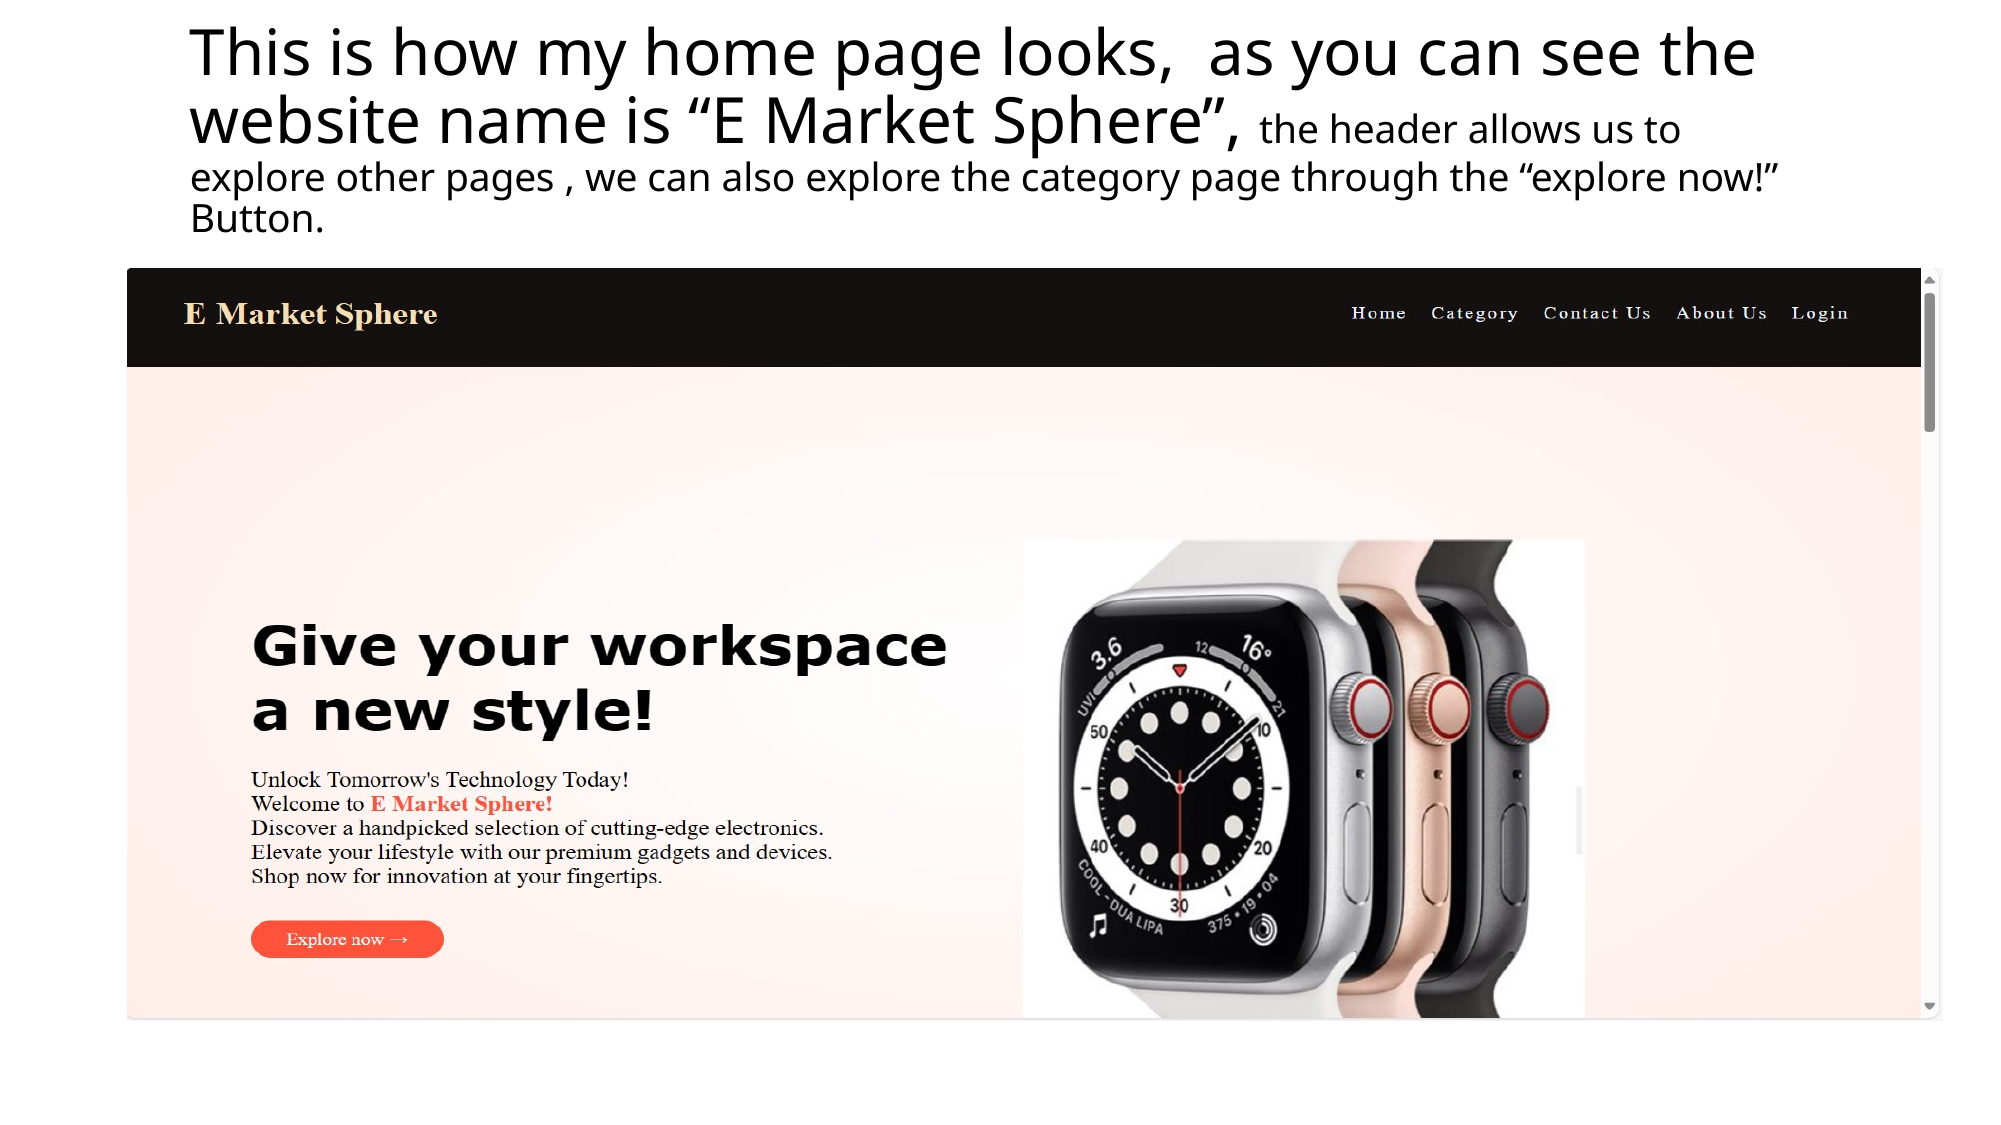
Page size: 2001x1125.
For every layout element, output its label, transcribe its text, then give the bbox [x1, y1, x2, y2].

picture [127, 268, 1943, 1021]
title This is how my home page looks, as you can see the website name is “E Market Sphere”, the header allows us to explore other pages , we can also explore the category page through the “explore now!” Button. [174, 11, 1825, 250]
